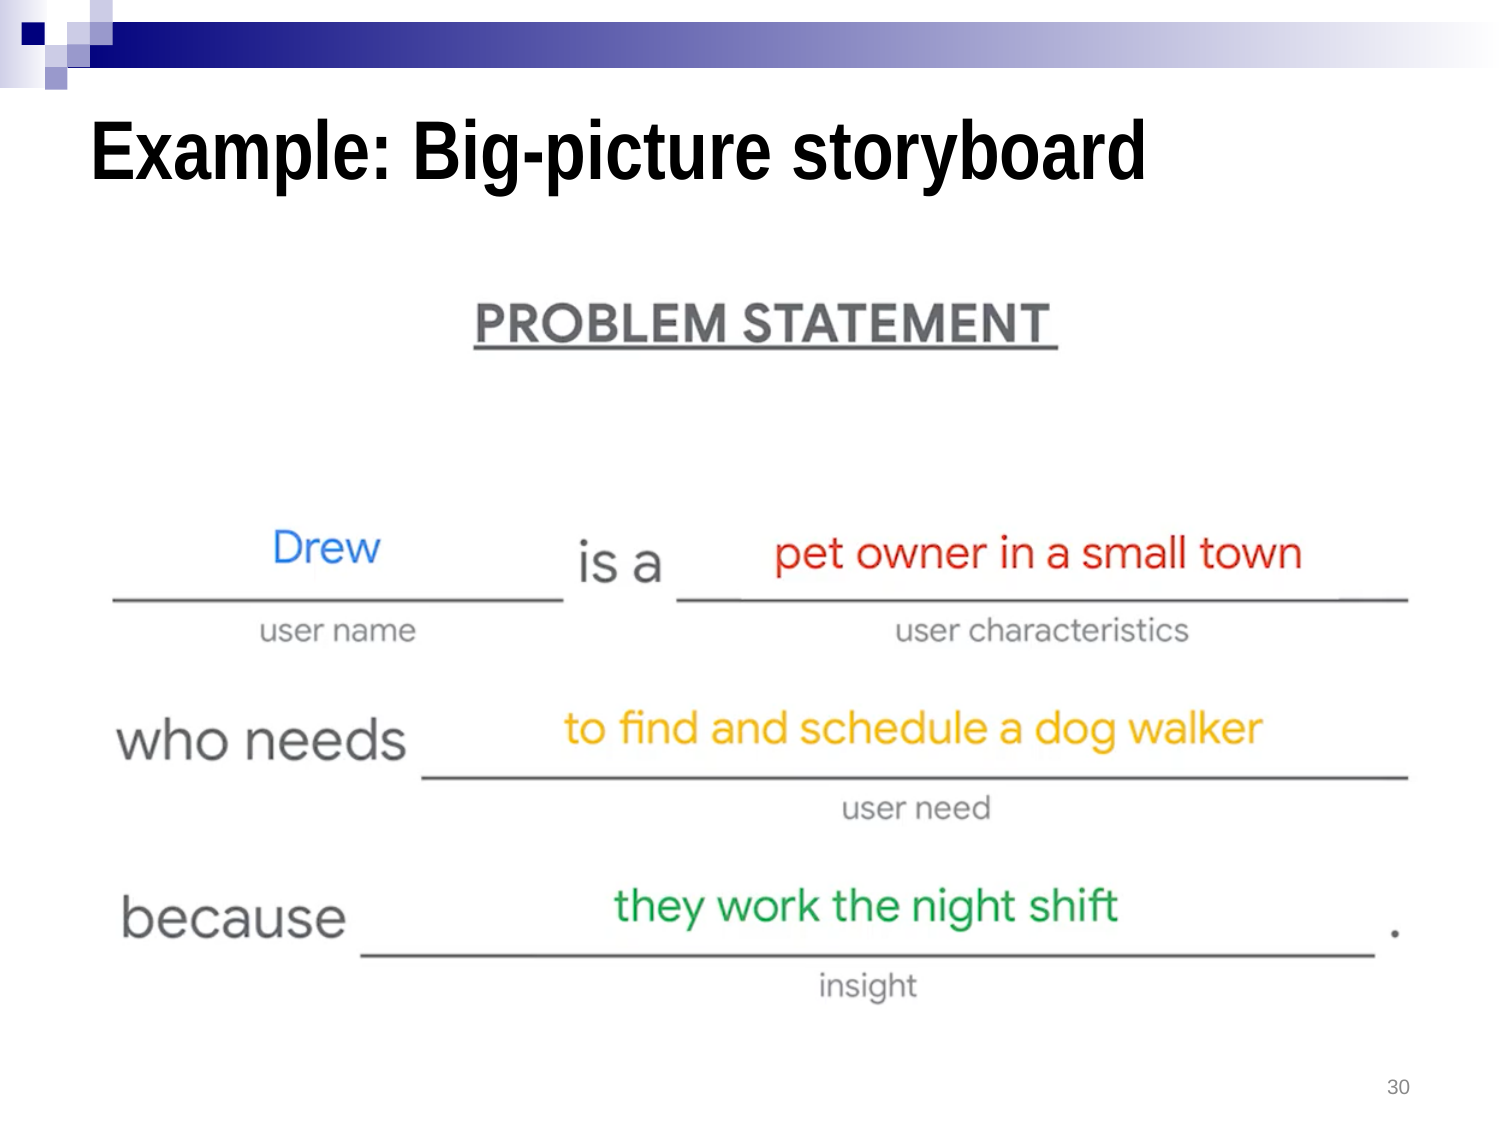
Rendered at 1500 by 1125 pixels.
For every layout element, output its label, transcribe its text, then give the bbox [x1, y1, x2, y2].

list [74, 268, 1426, 1019]
title Example: Big-picture storyboard [75, 67, 1425, 225]
slide_number 30 [1074, 1059, 1425, 1113]
